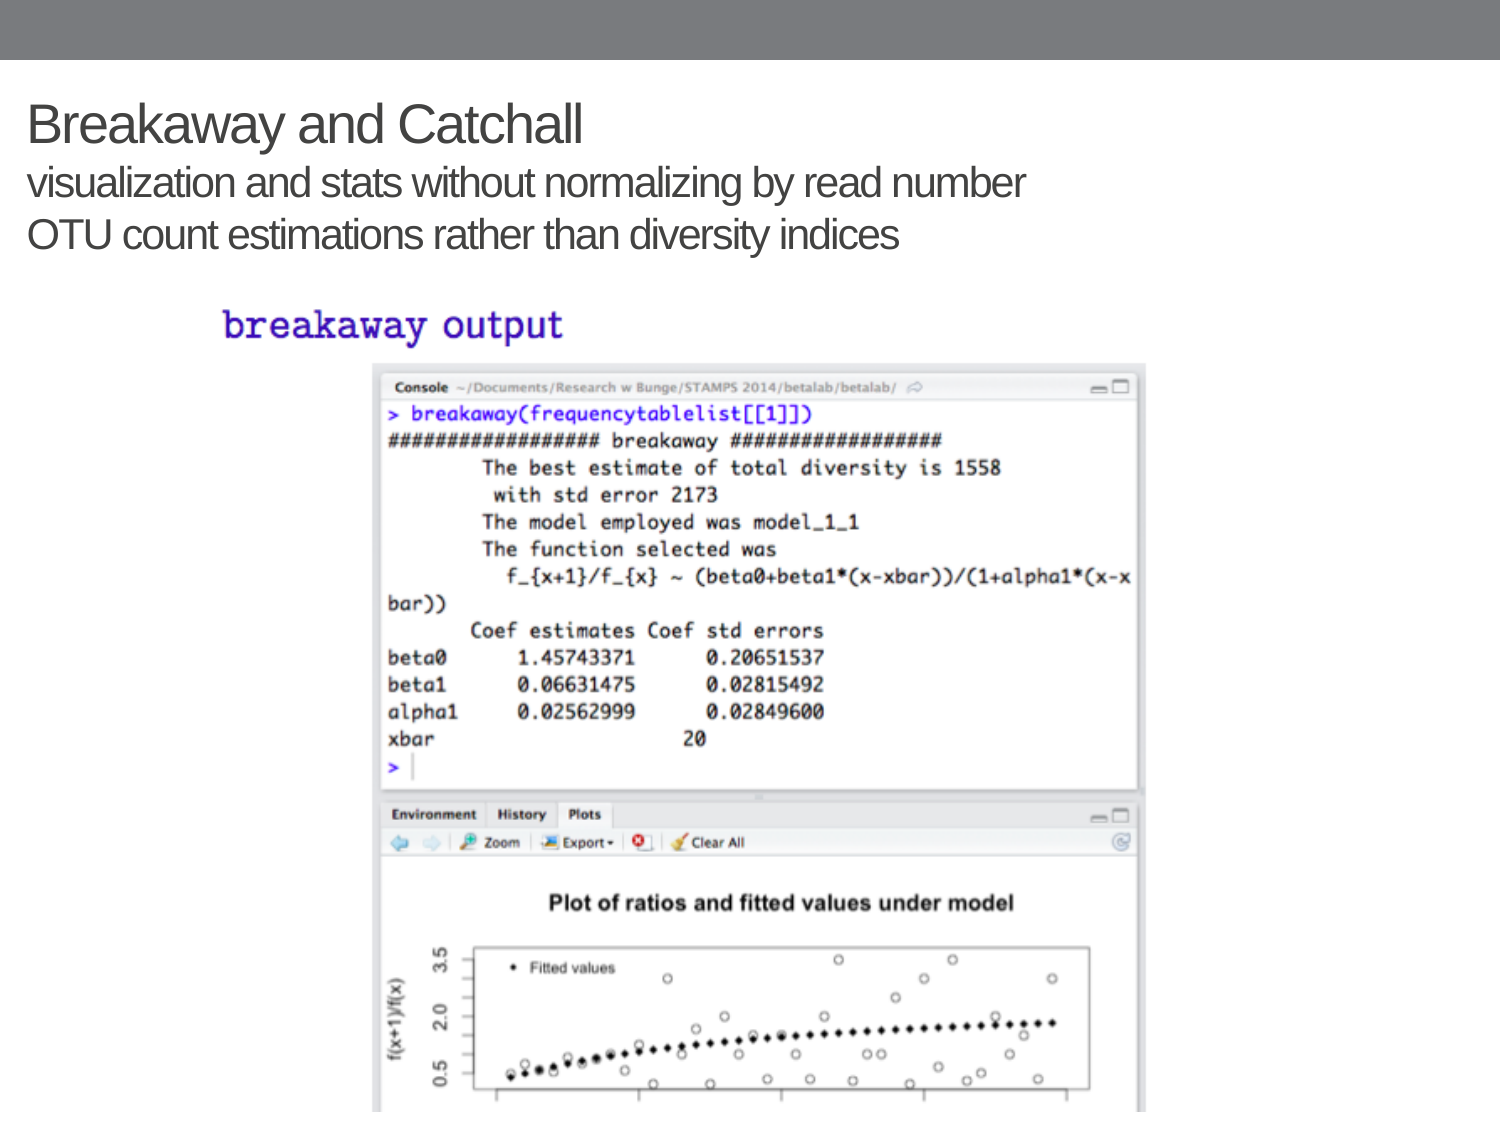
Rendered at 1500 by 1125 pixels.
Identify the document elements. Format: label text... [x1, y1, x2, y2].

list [11, 292, 1500, 1112]
title Breakaway and Catchall visualization and stats without normalizing by read number OTU count estimations rather than diversity indices [11, 79, 1481, 267]
